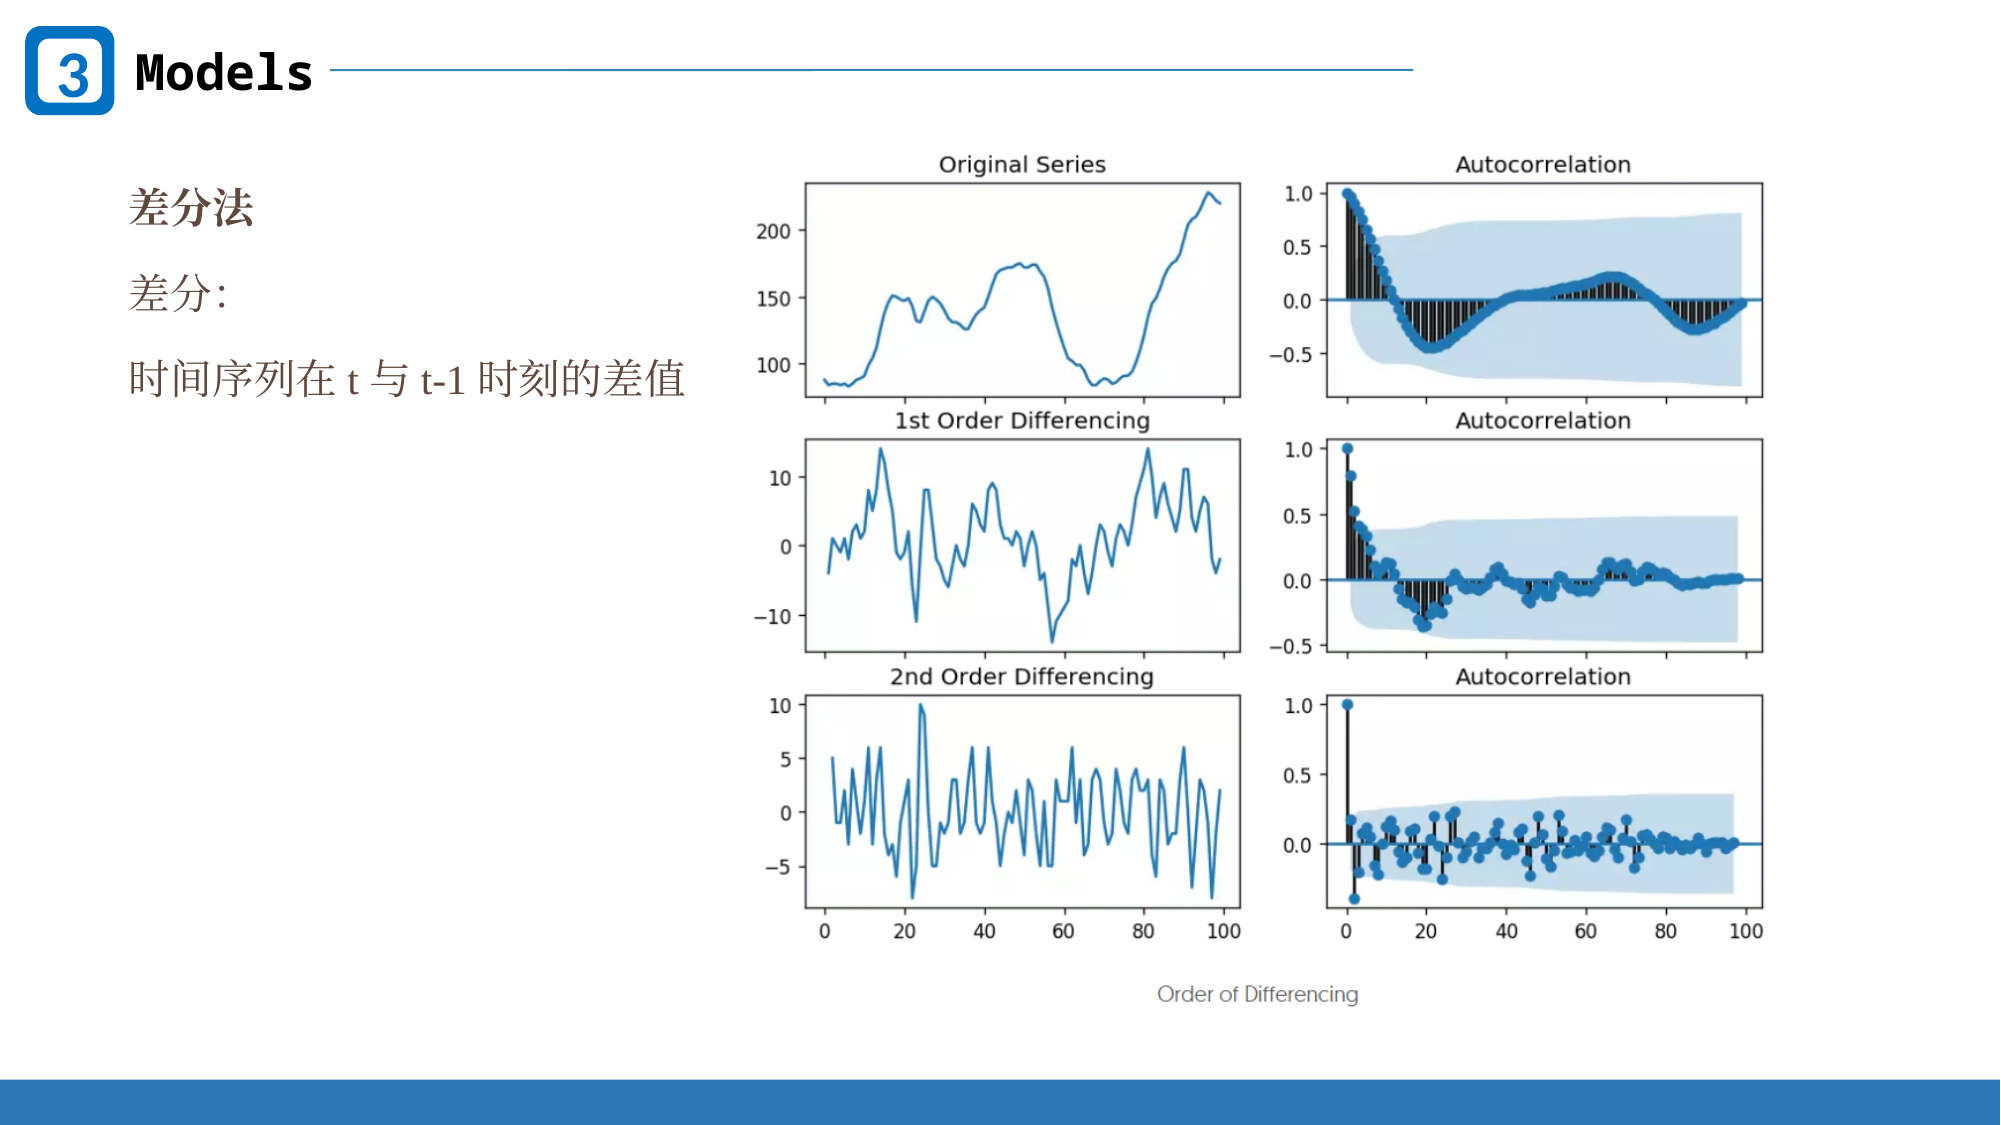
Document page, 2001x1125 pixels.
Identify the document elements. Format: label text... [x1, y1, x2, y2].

text_box 差分法 差分： 时间序列在t与t-1时刻的差值 [38, 149, 1890, 1065]
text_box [26, 27, 318, 115]
picture [747, 137, 1778, 1011]
